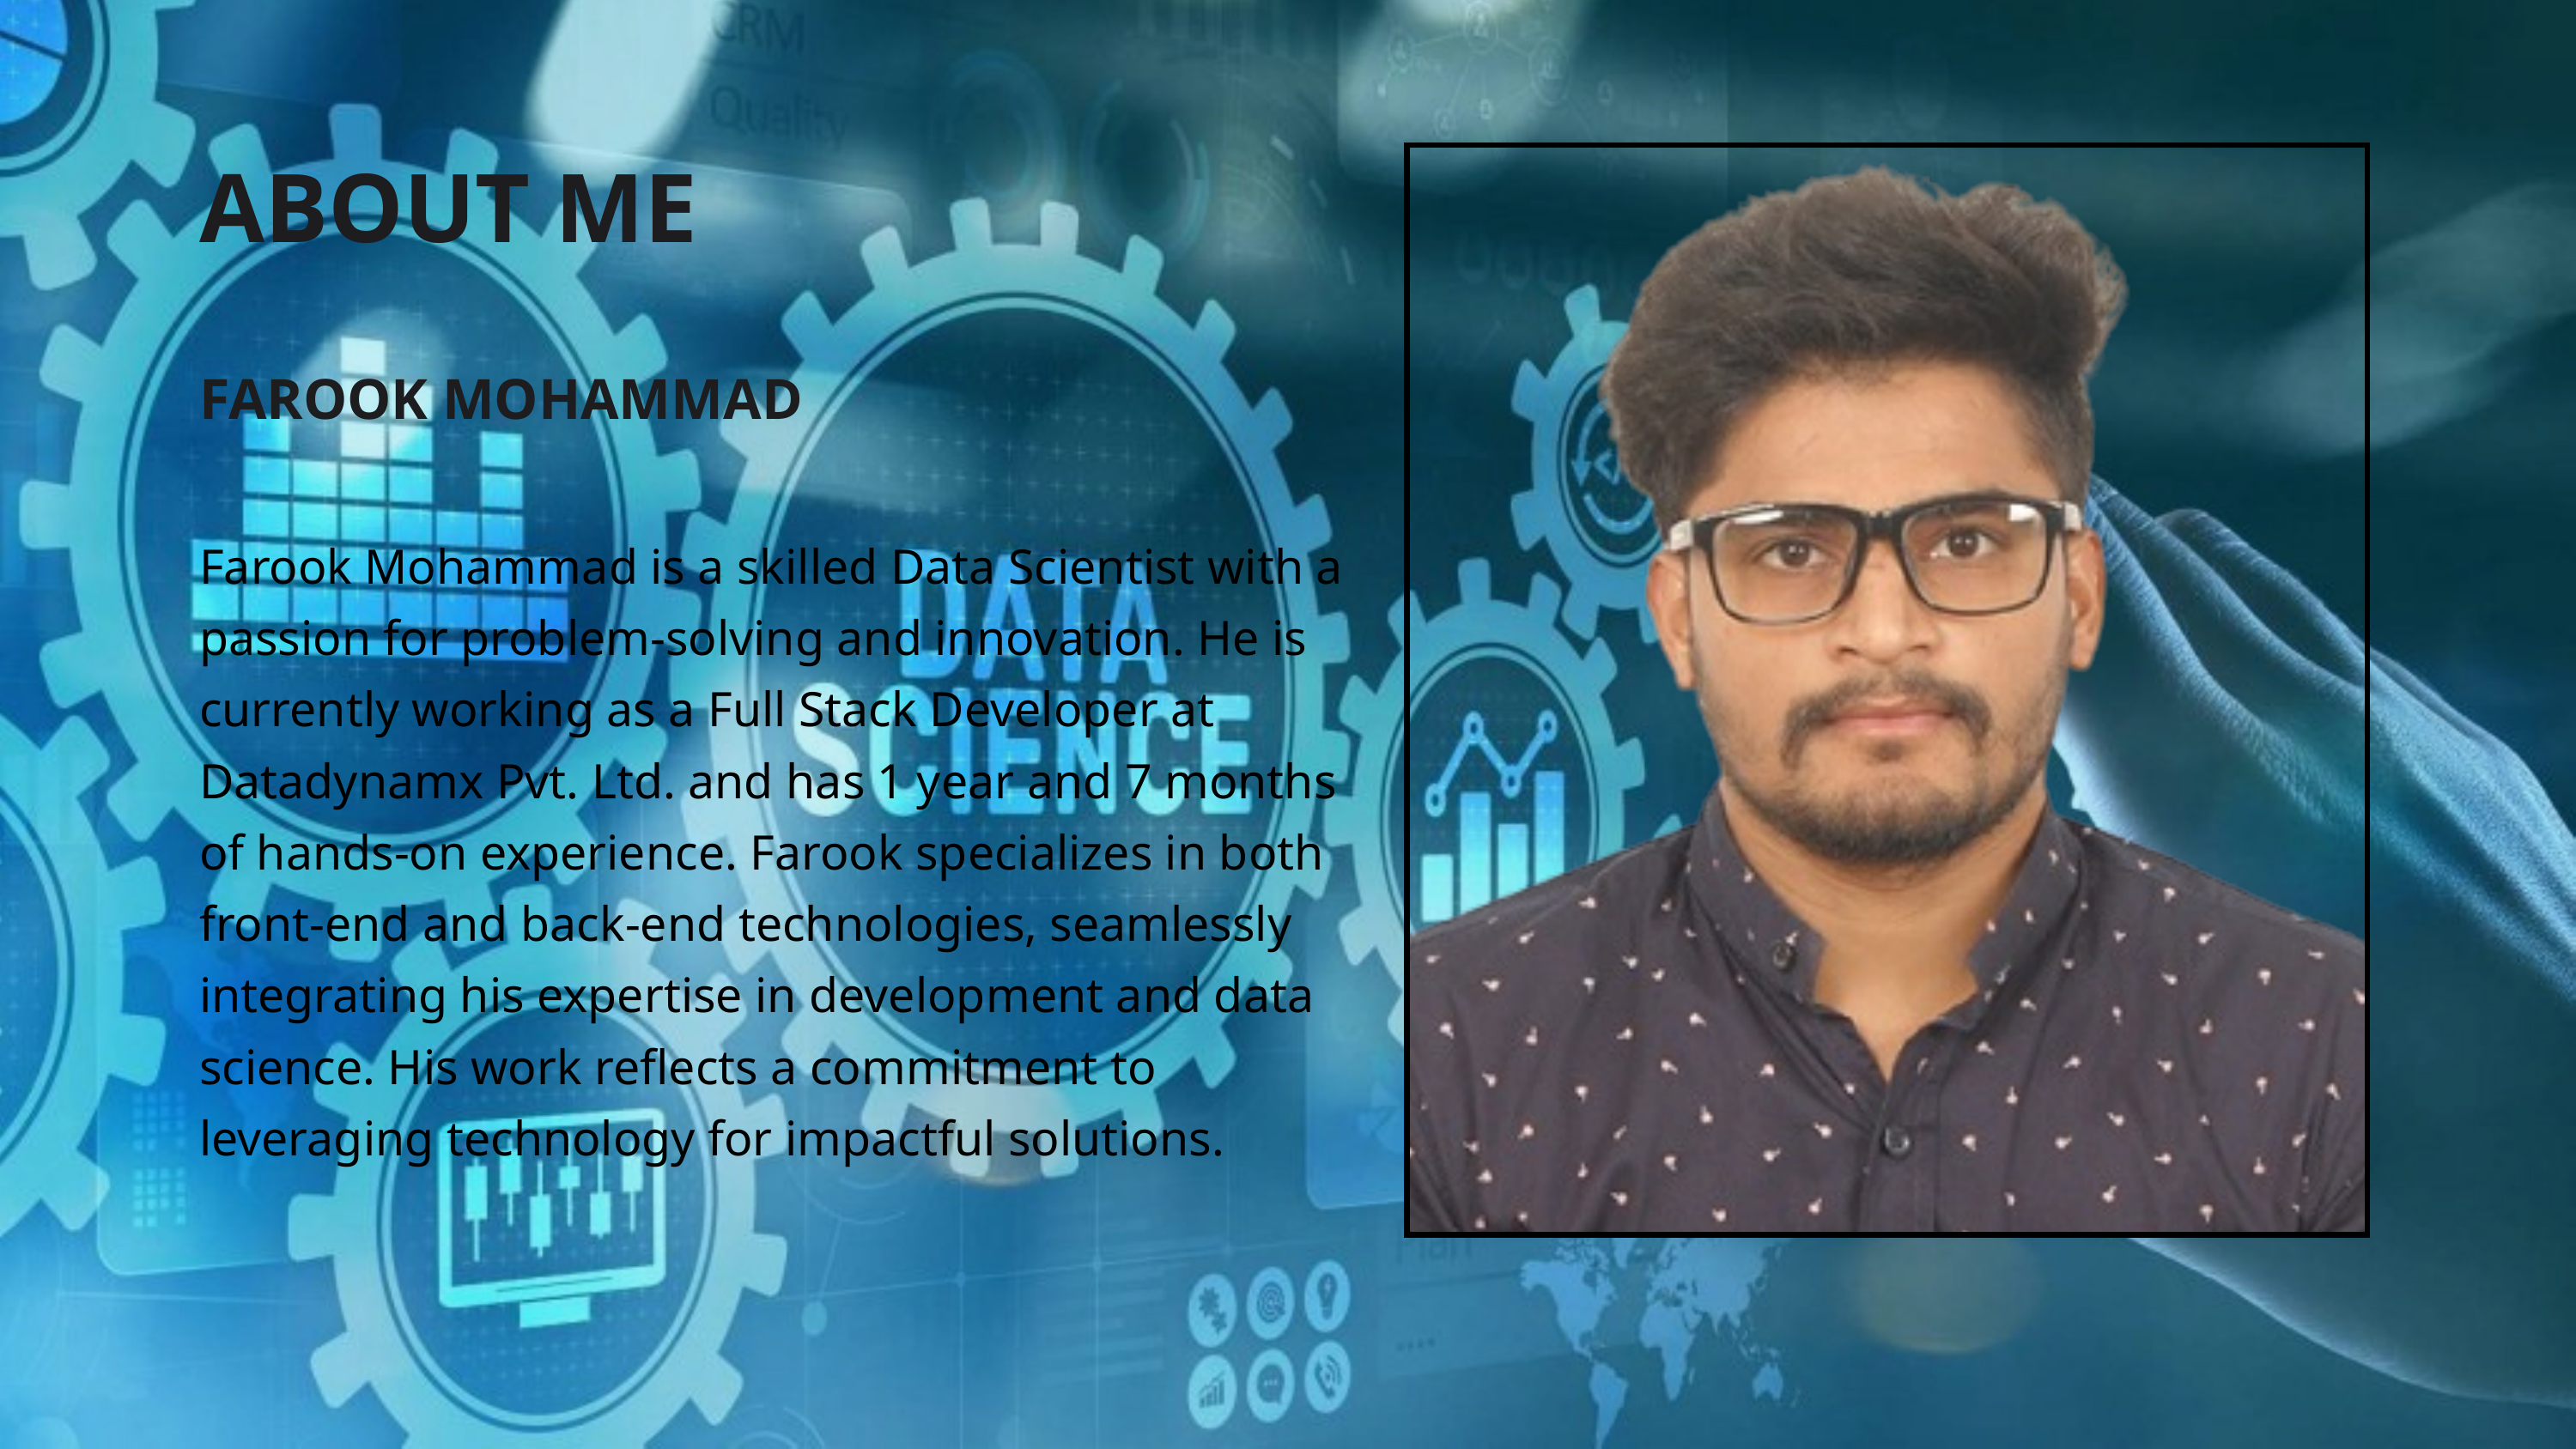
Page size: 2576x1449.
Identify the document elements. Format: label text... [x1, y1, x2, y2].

text_box FAROOK MOHAMMAD [199, 364, 931, 431]
text_box [0, 0, 2576, 1449]
text_box Farook Mohammad is a skilled Data Scientist with a passion for problem-solving and innovation. He is currently working as a Full Stack Developer at Datadynamx Pvt. Ltd. and has 1 year and 7 months of hands-on experience. Farook specializes in both front-end and back-end technologies, seamlessly integrating his expertise in development and data science. His work reflects a commitment to leveraging technology for impactful solutions. [199, 522, 1348, 1166]
text_box ABOUT ME [199, 129, 709, 262]
text_box [1406, 144, 2367, 1235]
